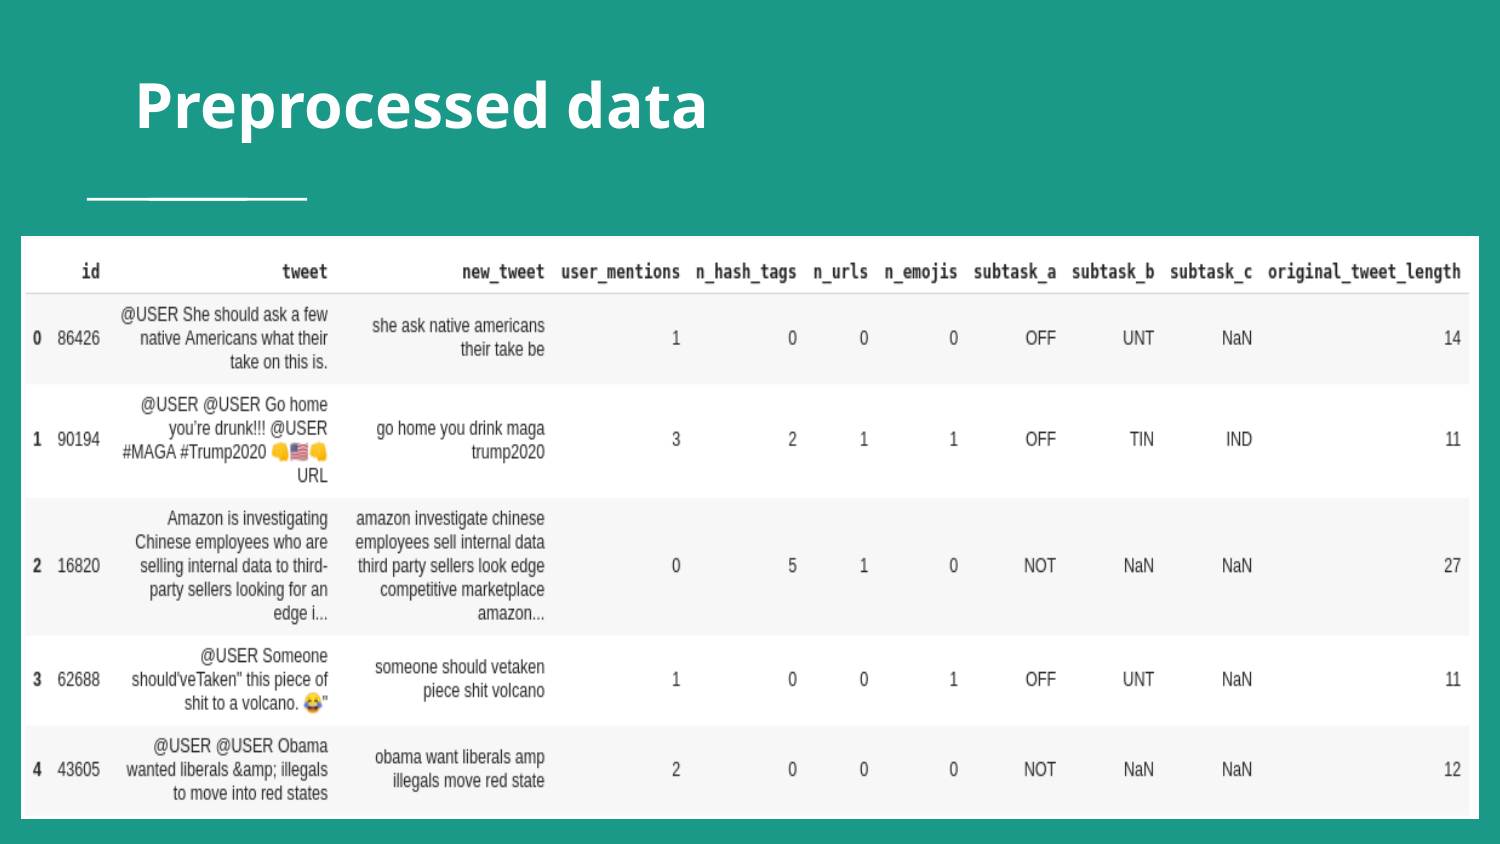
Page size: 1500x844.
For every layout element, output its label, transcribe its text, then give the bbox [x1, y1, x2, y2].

title Preprocessed data [119, 51, 1381, 234]
picture [21, 236, 1479, 819]
